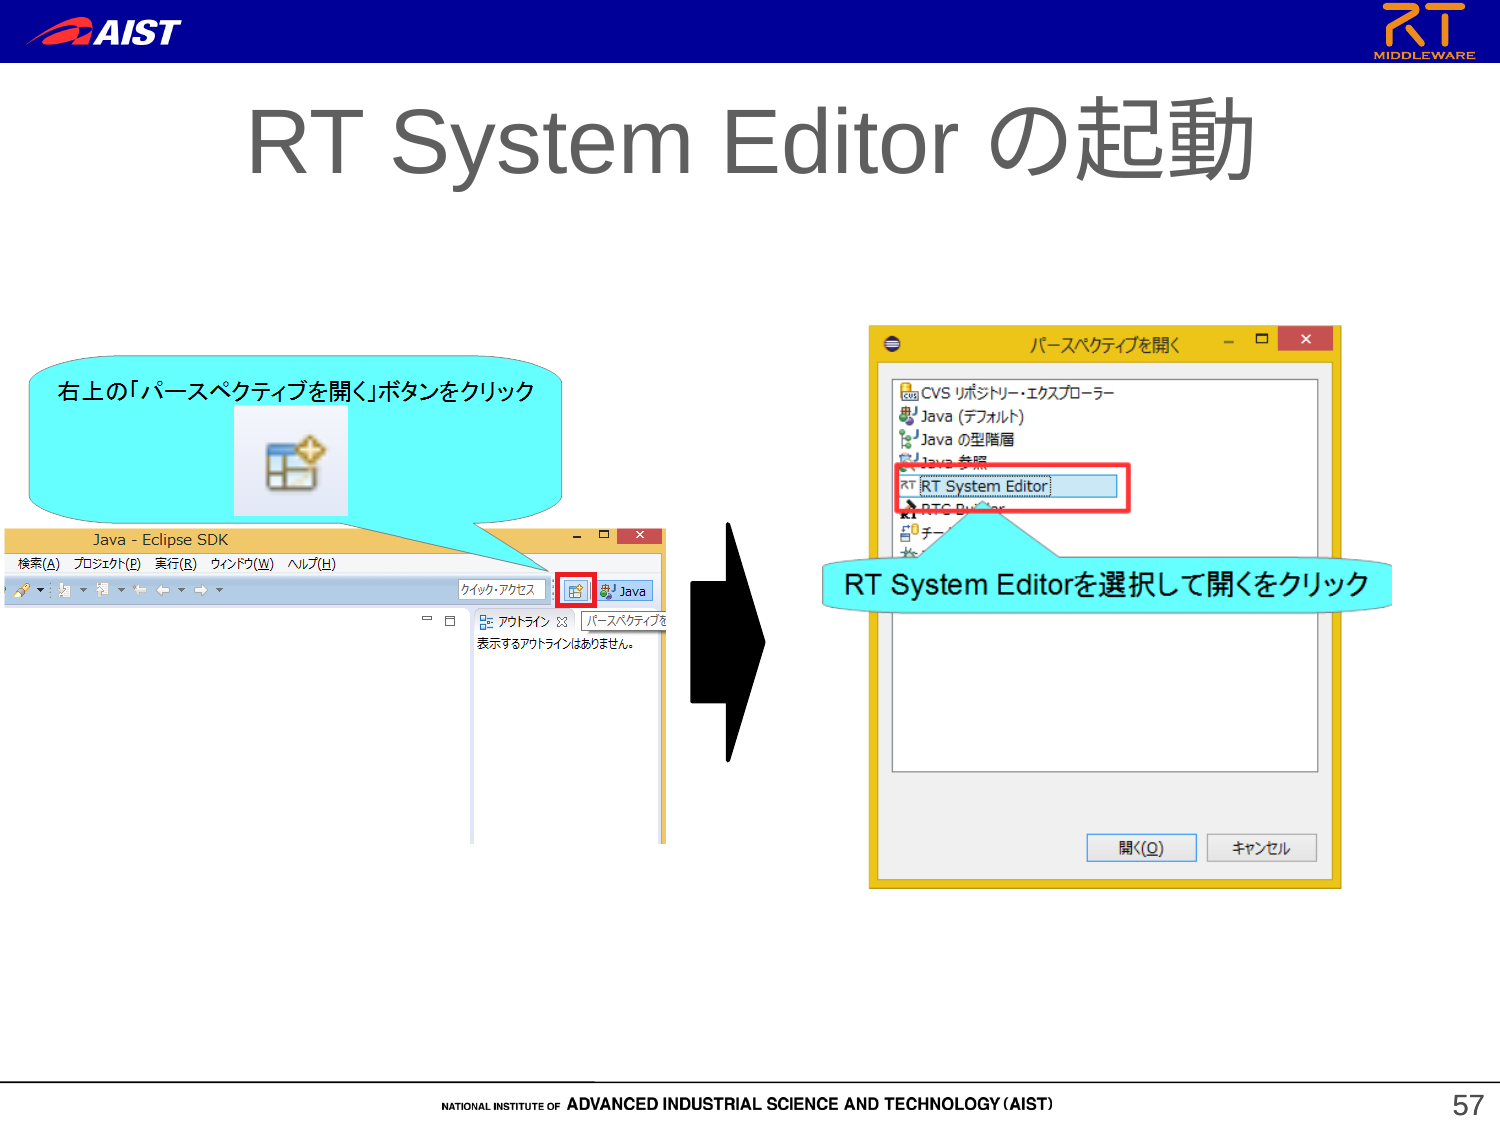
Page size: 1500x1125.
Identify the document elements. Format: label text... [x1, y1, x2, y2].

text_box [690, 522, 766, 763]
title RT System Editorの起動 [29, 66, 1474, 208]
picture [442, 1097, 1052, 1110]
text_box 57 [1149, 1078, 1500, 1125]
picture [4, 355, 666, 844]
picture [0, 0, 1500, 63]
picture [822, 325, 1392, 889]
